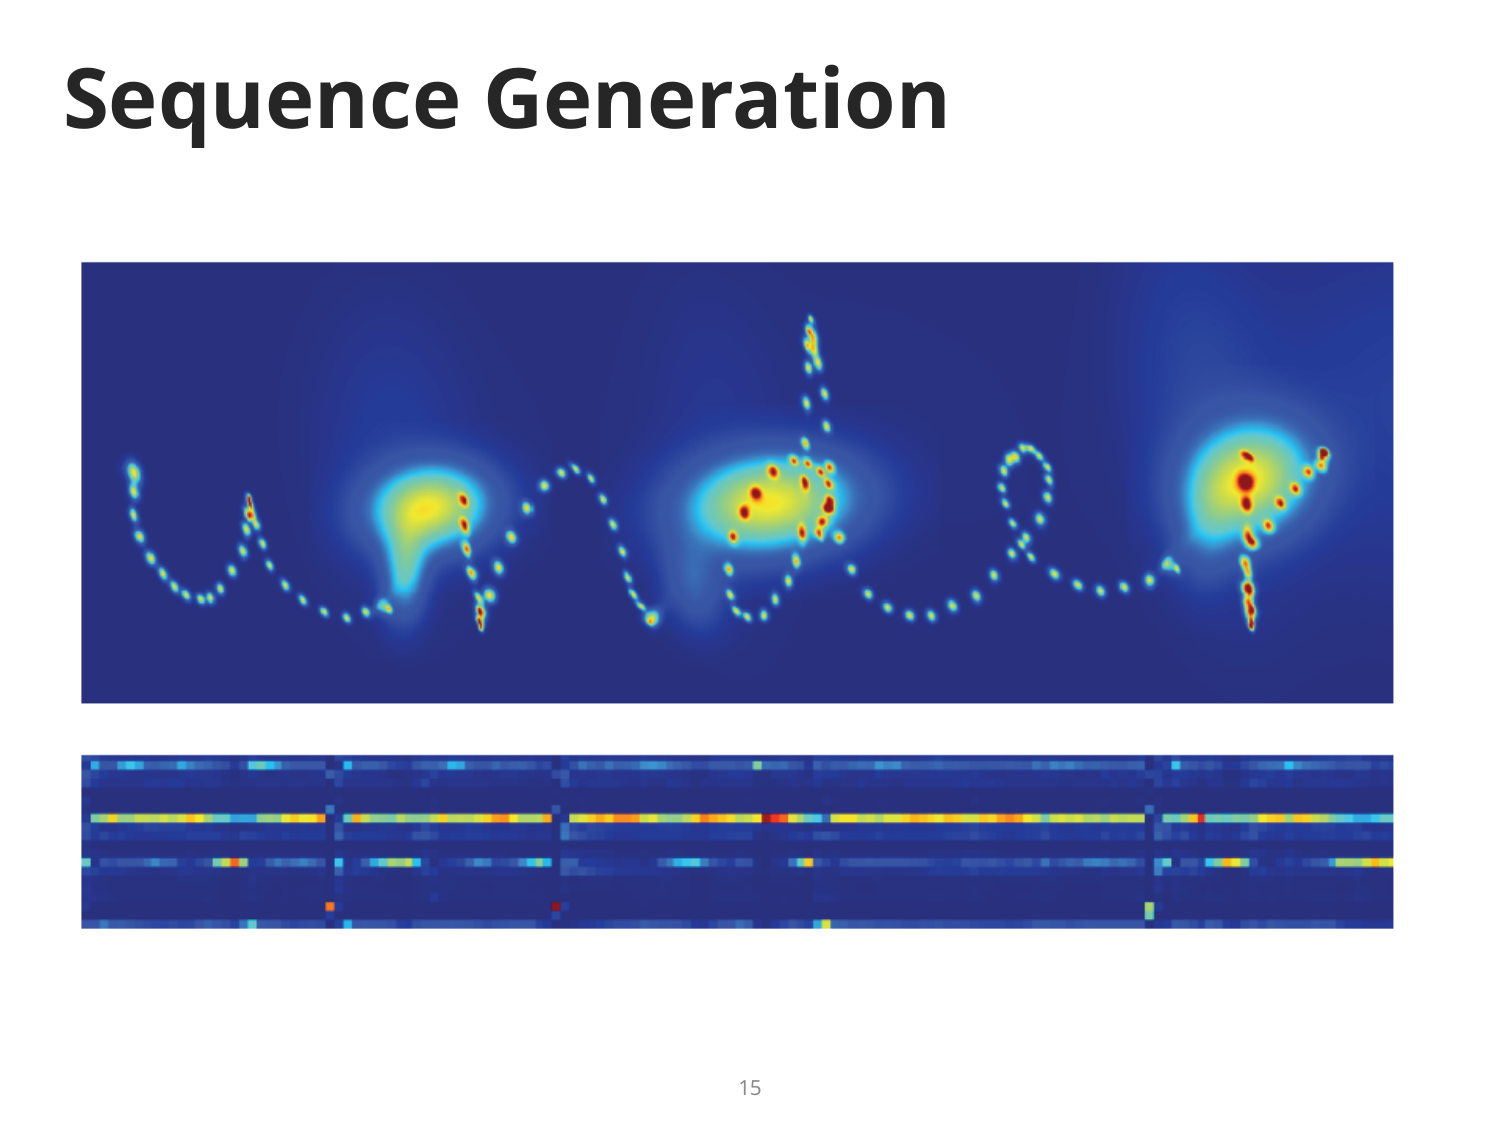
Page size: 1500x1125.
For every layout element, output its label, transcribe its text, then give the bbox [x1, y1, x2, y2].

slide_number 15 [575, 1058, 925, 1119]
picture [40, 238, 1414, 965]
title Sequence Generation [48, 41, 1456, 149]
